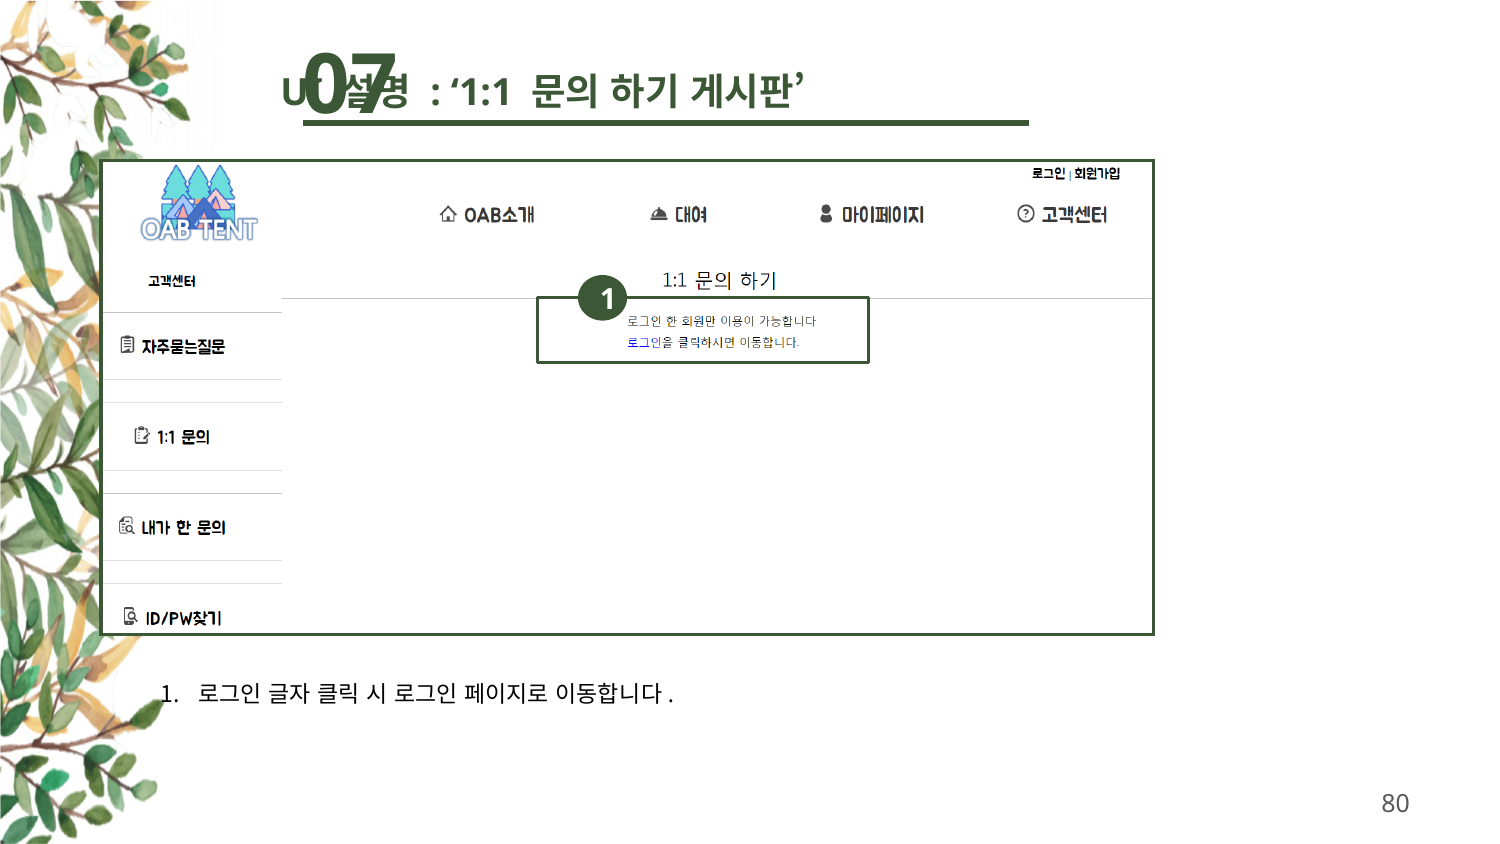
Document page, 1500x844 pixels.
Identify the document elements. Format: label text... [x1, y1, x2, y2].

text_box UI 설명 : ‘1:1 문의 하기 게시판’ [265, 60, 1152, 121]
text_box 07 [288, 121, 1044, 138]
text_box 07 [288, 22, 1044, 60]
picture [0, 1, 1152, 843]
slide_number 80 [1074, 782, 1425, 827]
text_box 로그인 글자 클릭 시 로그인 페이지로 이동합니다. [146, 658, 1284, 714]
